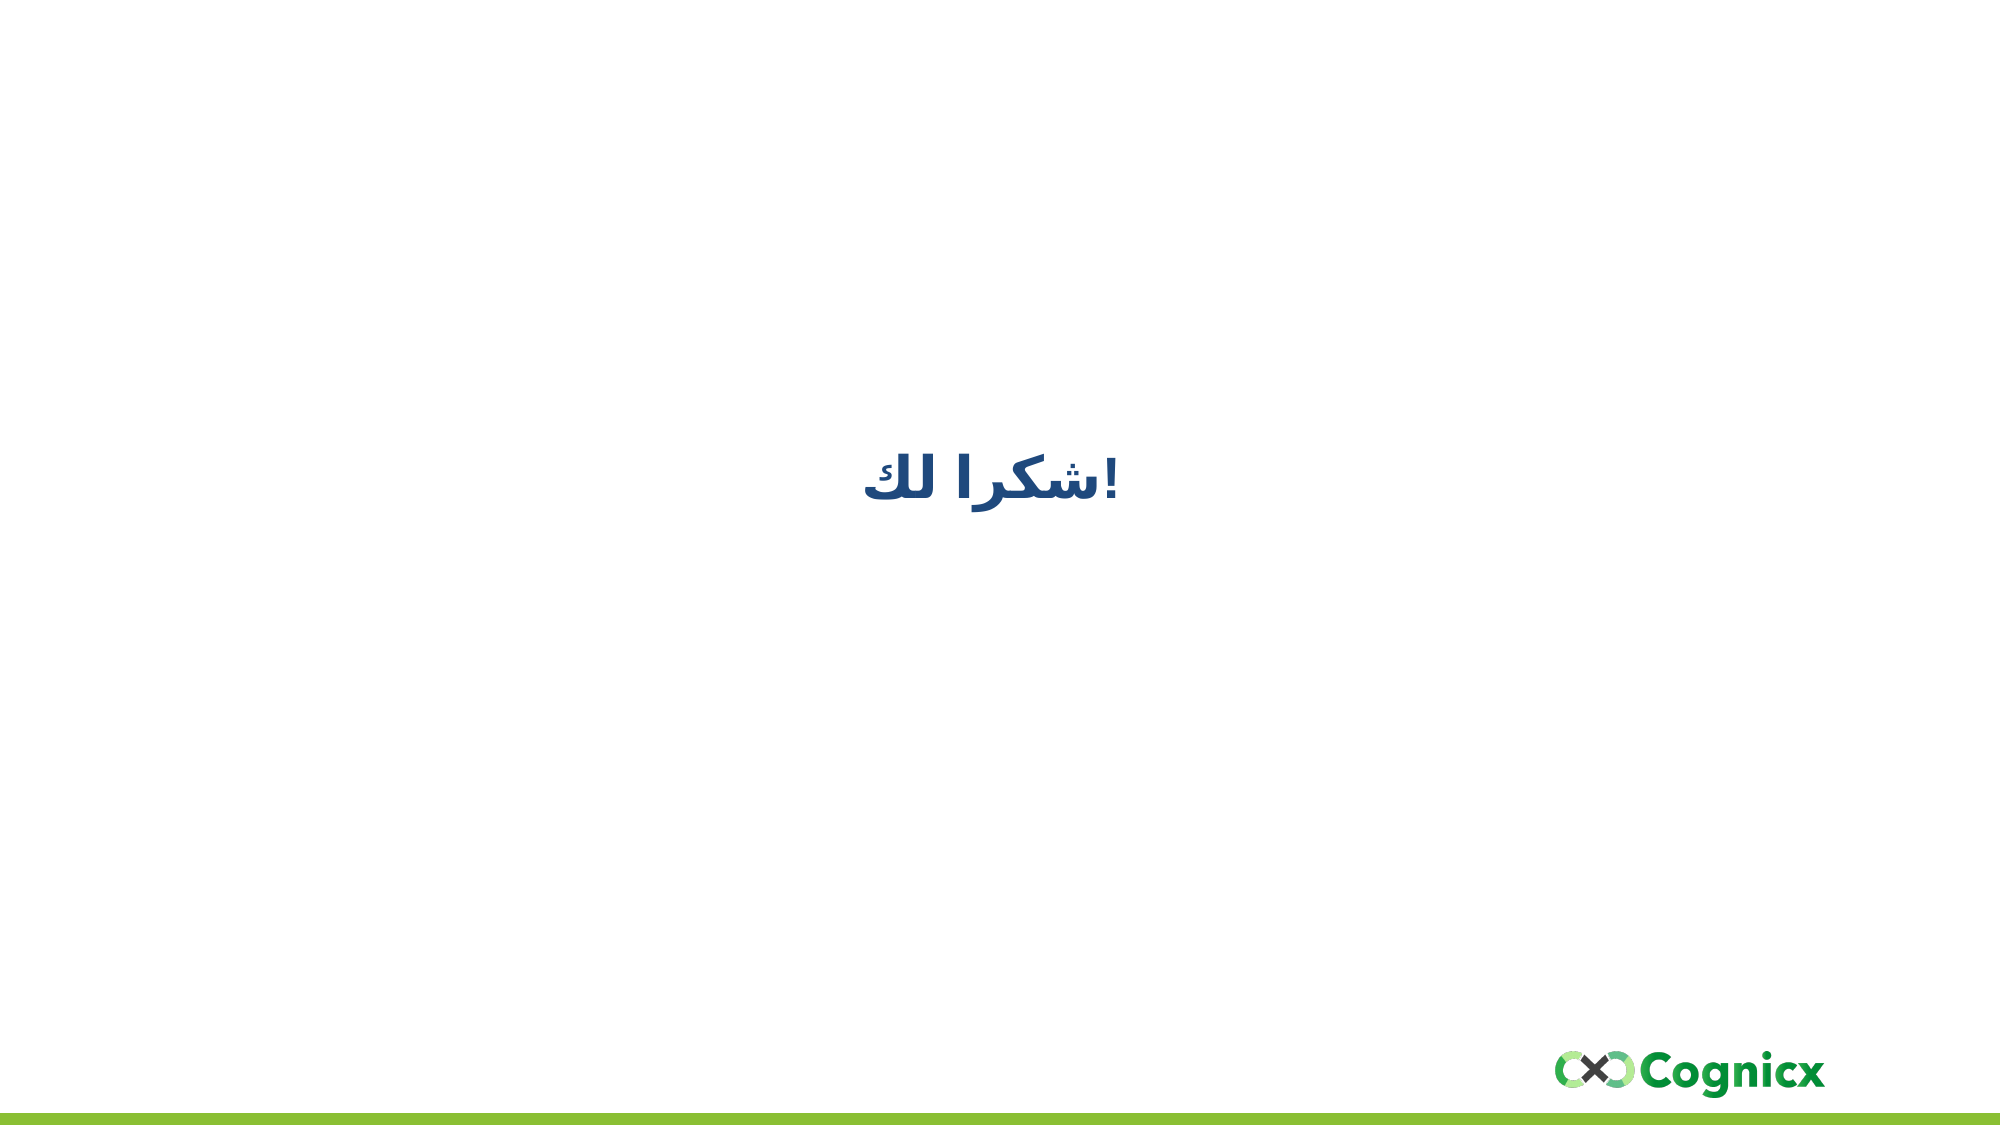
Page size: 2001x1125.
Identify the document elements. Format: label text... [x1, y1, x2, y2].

picture [1555, 1051, 1825, 1098]
text_box شكرا لك! [91, 346, 1892, 605]
